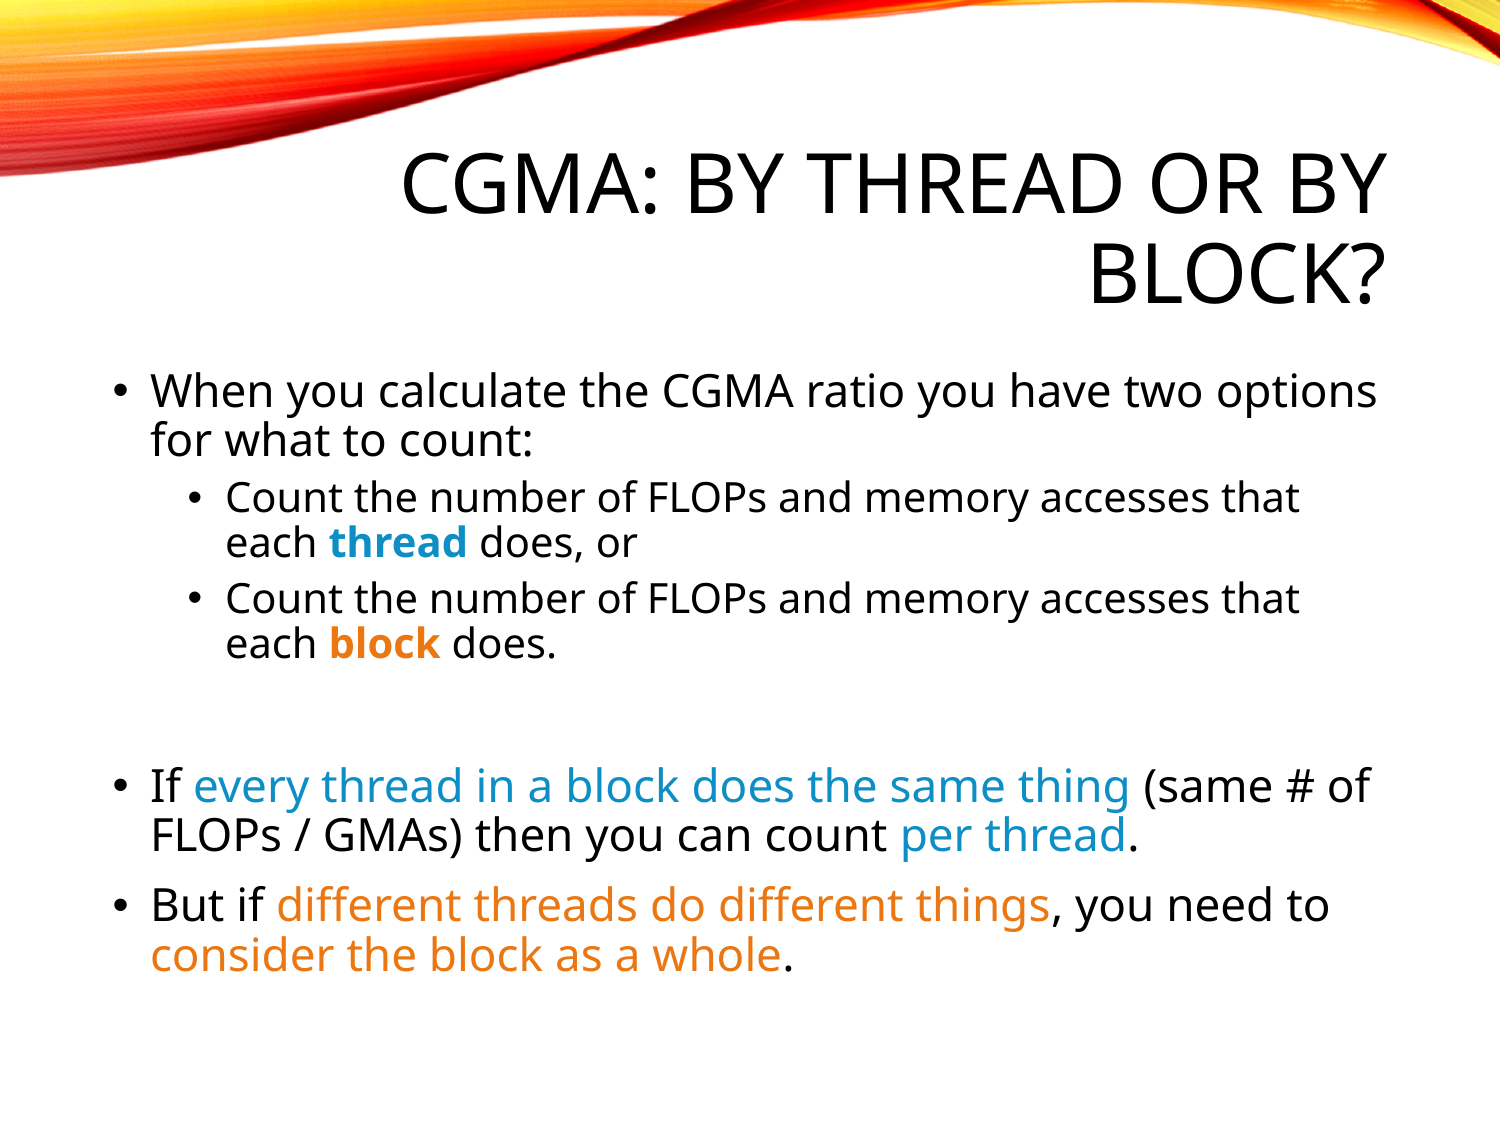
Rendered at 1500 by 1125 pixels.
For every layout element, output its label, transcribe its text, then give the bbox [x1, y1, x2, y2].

title CGMA: By thread or by block? [356, 125, 1403, 338]
picture [0, 0, 1500, 178]
list When you calculate the CGMA ratio you have two options for what to count: Count the number of FLOPs and memory accesses that each thread does, or Count the number of FLOPs and memory accesses that each block does. If every thread in a block does the same thing (same # of FLOPs / GMAs) then you can count per thread. But if different threads do different things, you need to consider the block as a whole. [97, 360, 1403, 1028]
